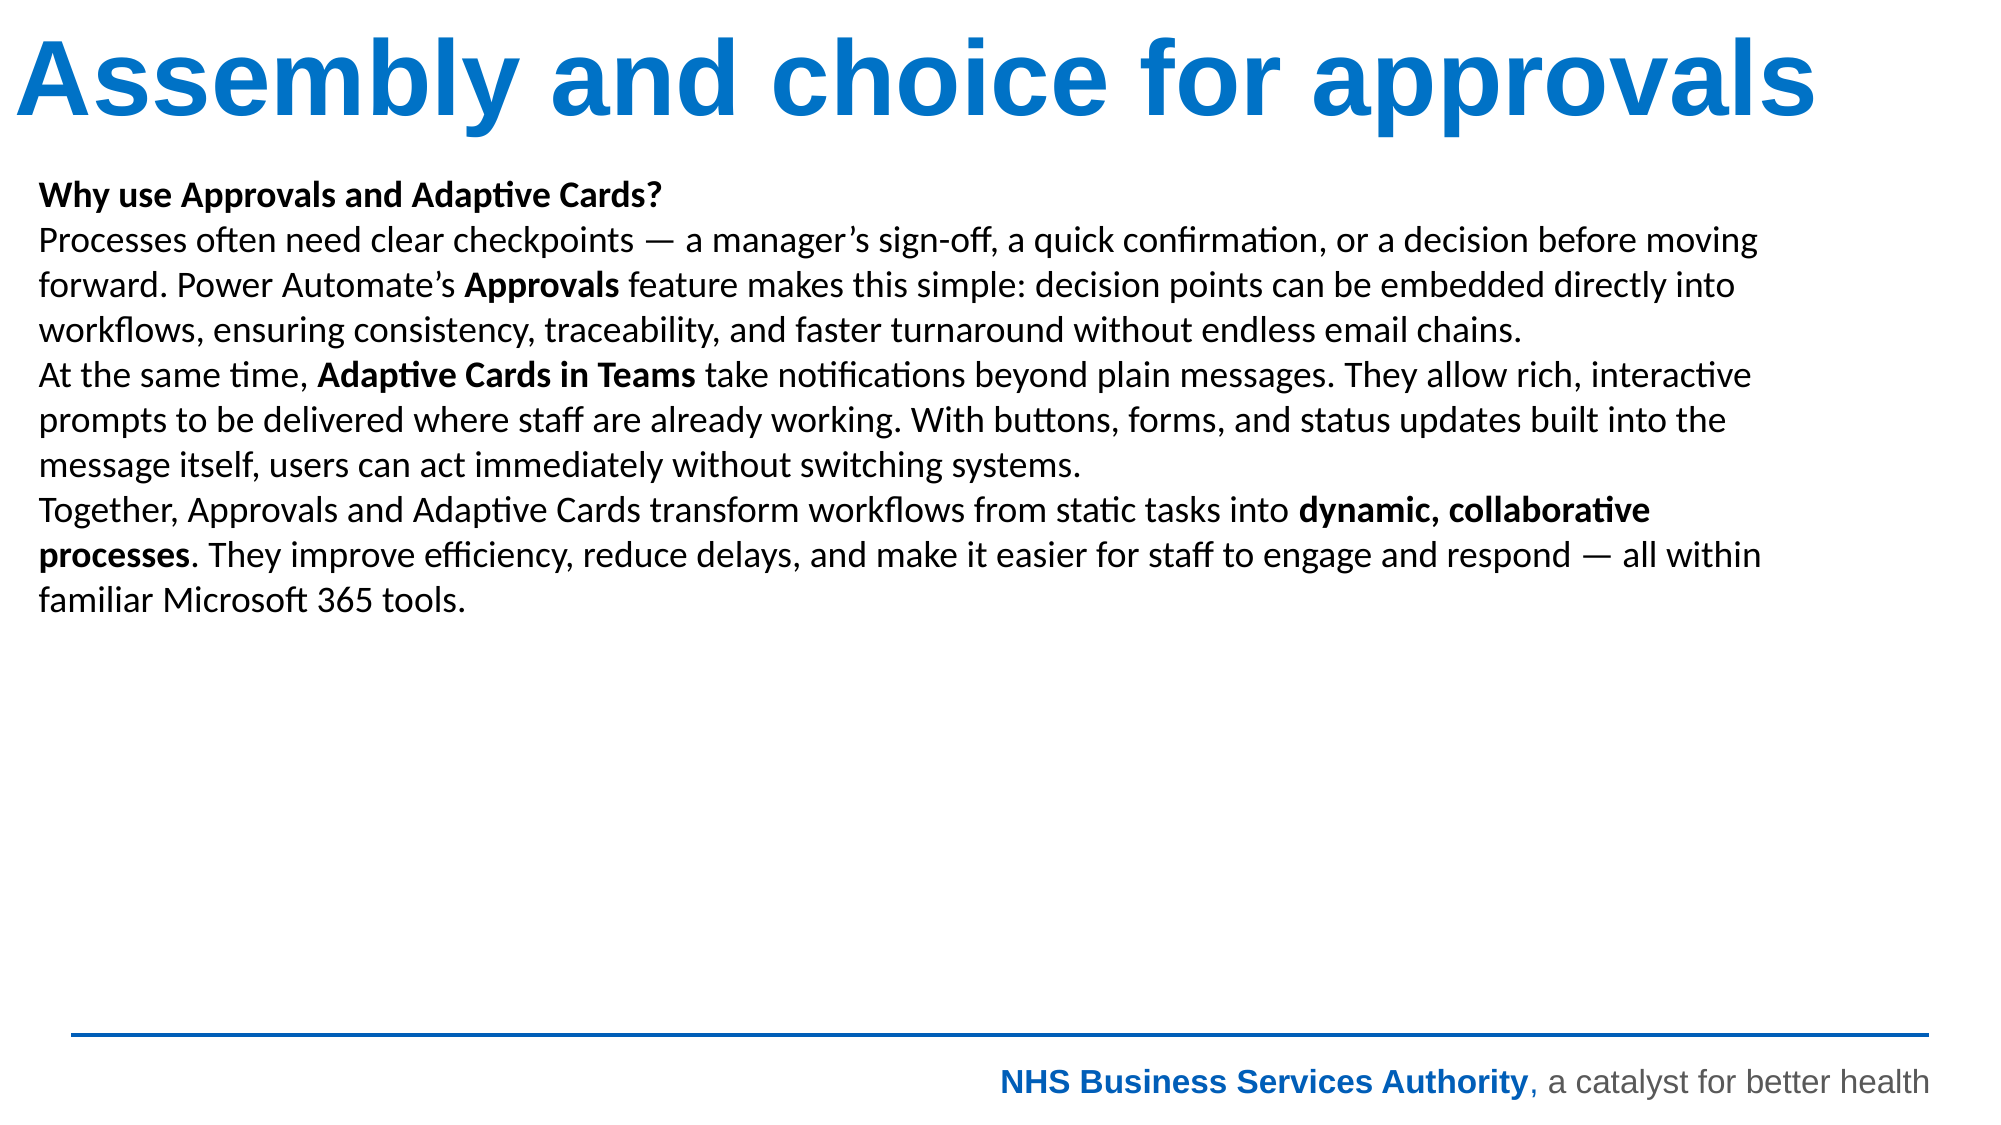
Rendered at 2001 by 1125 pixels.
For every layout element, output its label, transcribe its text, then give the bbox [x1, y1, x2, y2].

text_box Assembly and choice for approvals [0, 0, 2000, 144]
text_box [0, 144, 2000, 668]
text_box Why use Approvals and Adaptive Cards? Processes often need clear checkpoints — a manager’s sign-off, a quick confirmation, or a decision before moving forward. Power Automate’s Approvals feature makes this simple: decision points can be embedded directly into workflows, ensuring consistency, traceability, and faster turnaround without endless email chains. At the same time, Adaptive Cards in Teams take notifications beyond plain messages. They allow rich, interactive prompts to be delivered where staff are already working. With buttons, forms, and status updates built into the message itself, users can act immediately without switching systems. Together, Approvals and Adaptive Cards transform workflows from static tasks into dynamic, collaborative processes. They improve efficiency, reduce delays, and make it easier for staff to engage and respond — all within familiar Microsoft 365 tools. [23, 162, 1811, 628]
